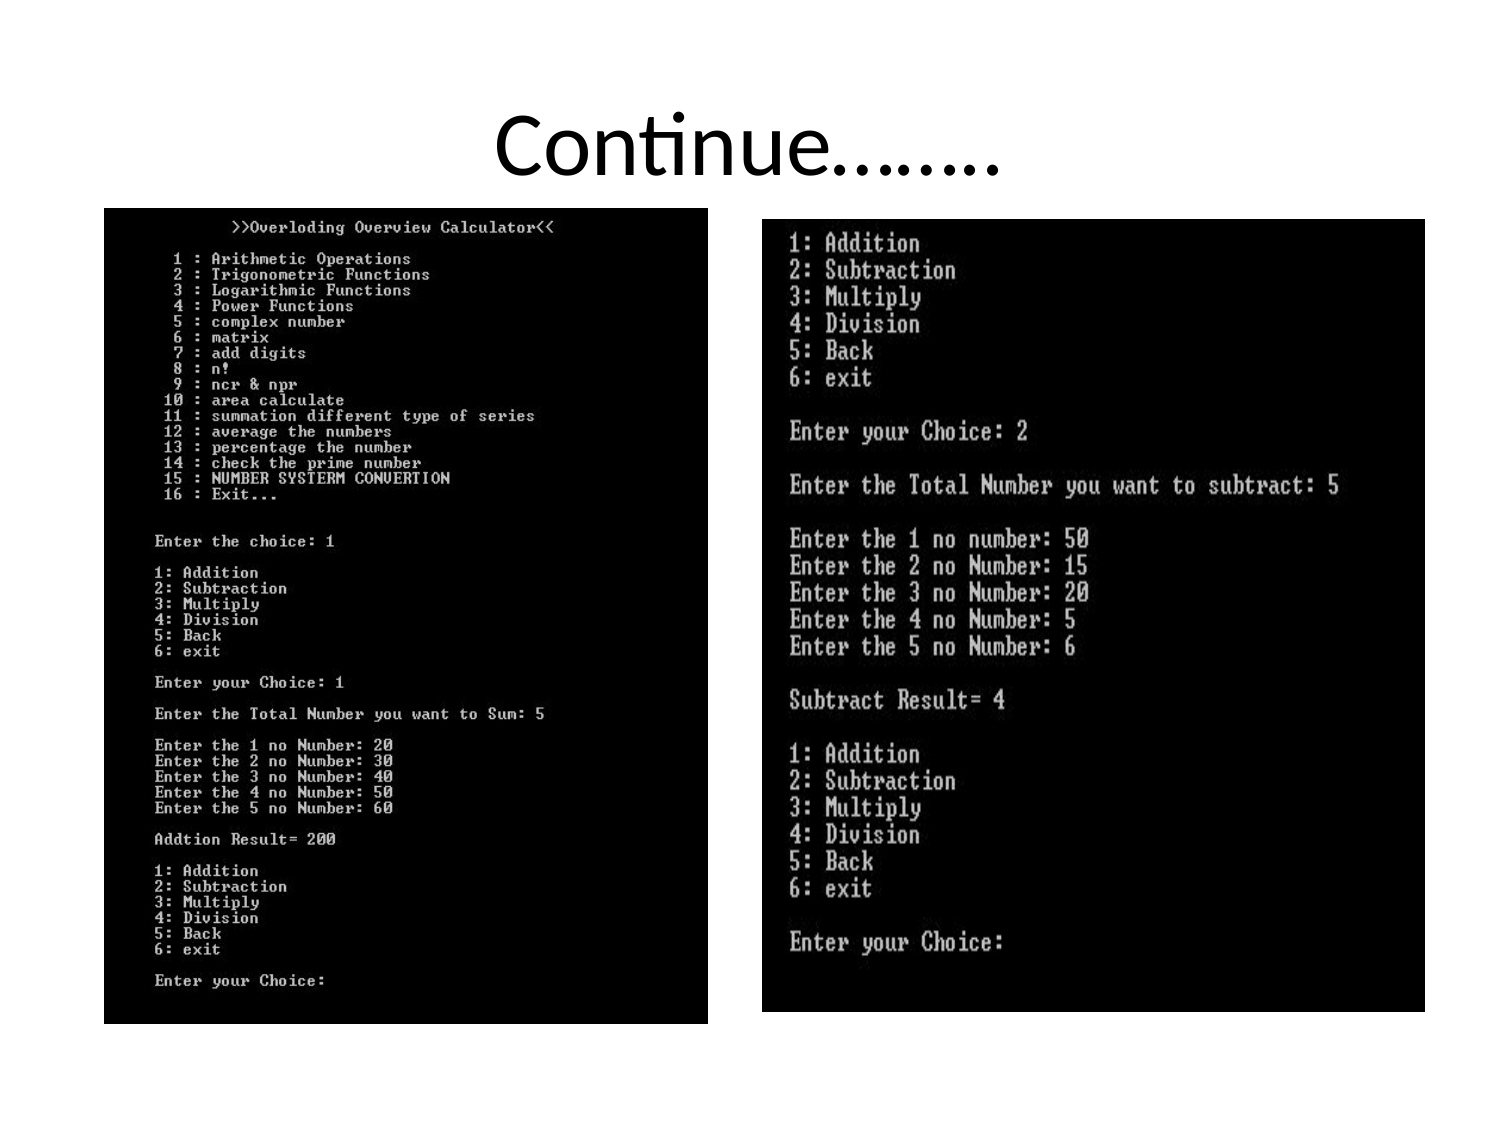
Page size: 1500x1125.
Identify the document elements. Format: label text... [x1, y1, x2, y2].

title Continue…….. [75, 45, 1425, 233]
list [762, 219, 1426, 1012]
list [104, 207, 709, 1024]
